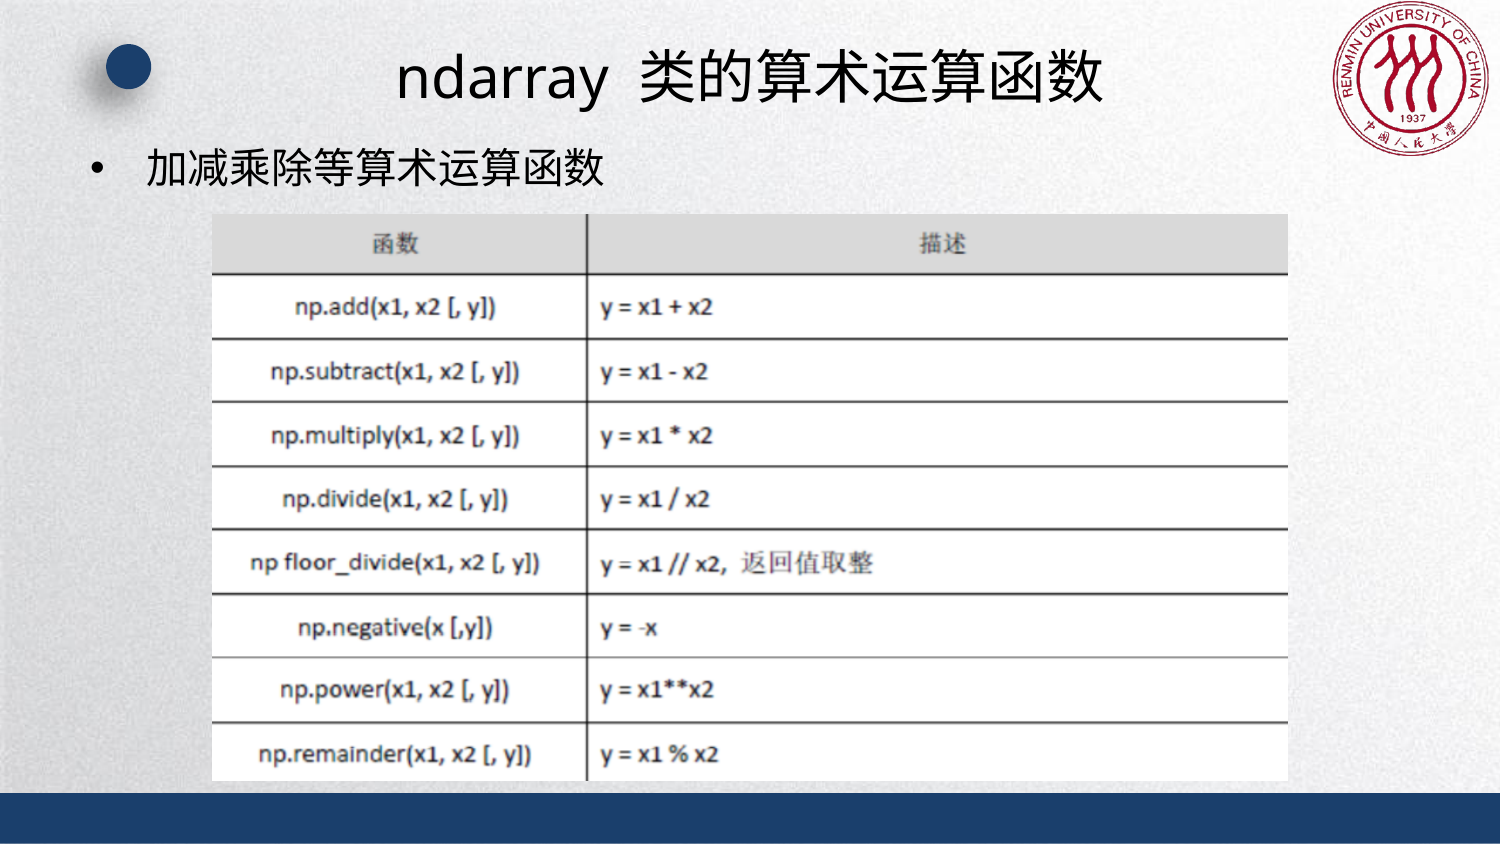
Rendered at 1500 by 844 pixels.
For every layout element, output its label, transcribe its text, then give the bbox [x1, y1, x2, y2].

title ndarray 类的算术运算函数 [75, 33, 1425, 116]
list 加减乘除等算术运算函数 [75, 134, 1379, 781]
picture [0, 0, 1500, 793]
